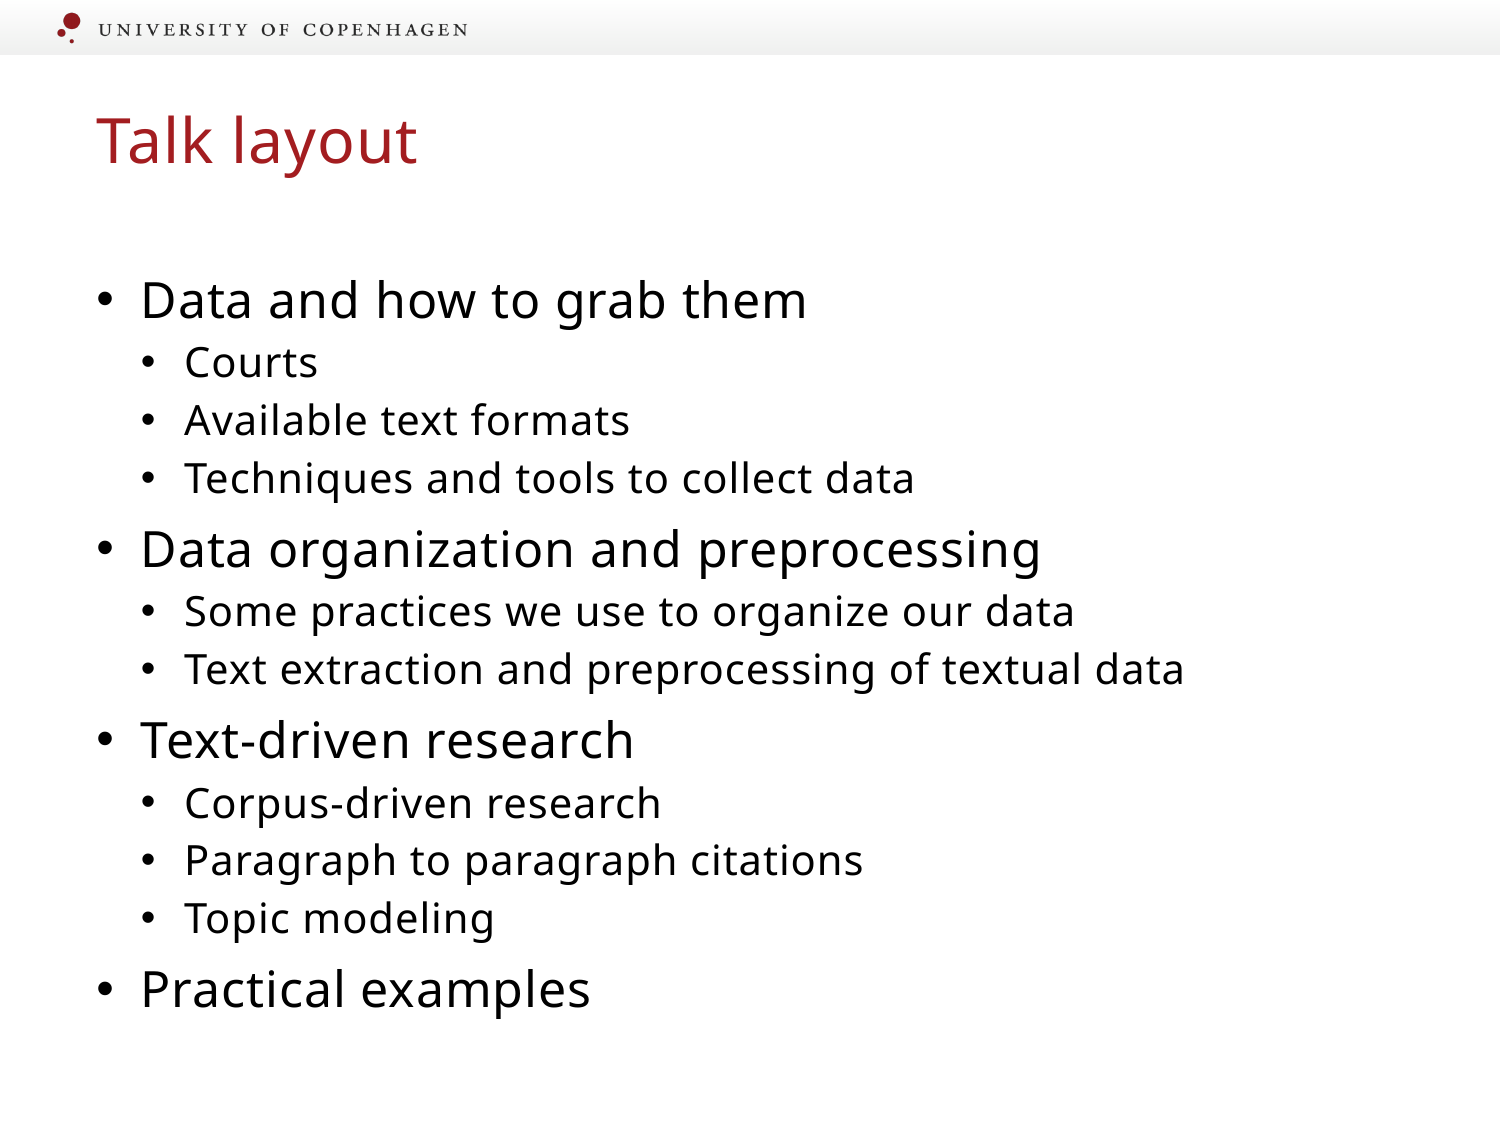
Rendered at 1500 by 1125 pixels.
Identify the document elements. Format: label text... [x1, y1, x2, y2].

picture [92, 15, 475, 42]
list Data and how to grab them Courts Available text formats Techniques and tools to collect data Data organization and preprocessing Some practices we use to organize our data Text extraction and preprocessing of textual data Text-driven research Corpus-driven research Paragraph to paragraph citations Topic modeling Practical examples [96, 268, 1404, 1034]
title Talk layout [96, 101, 1404, 244]
